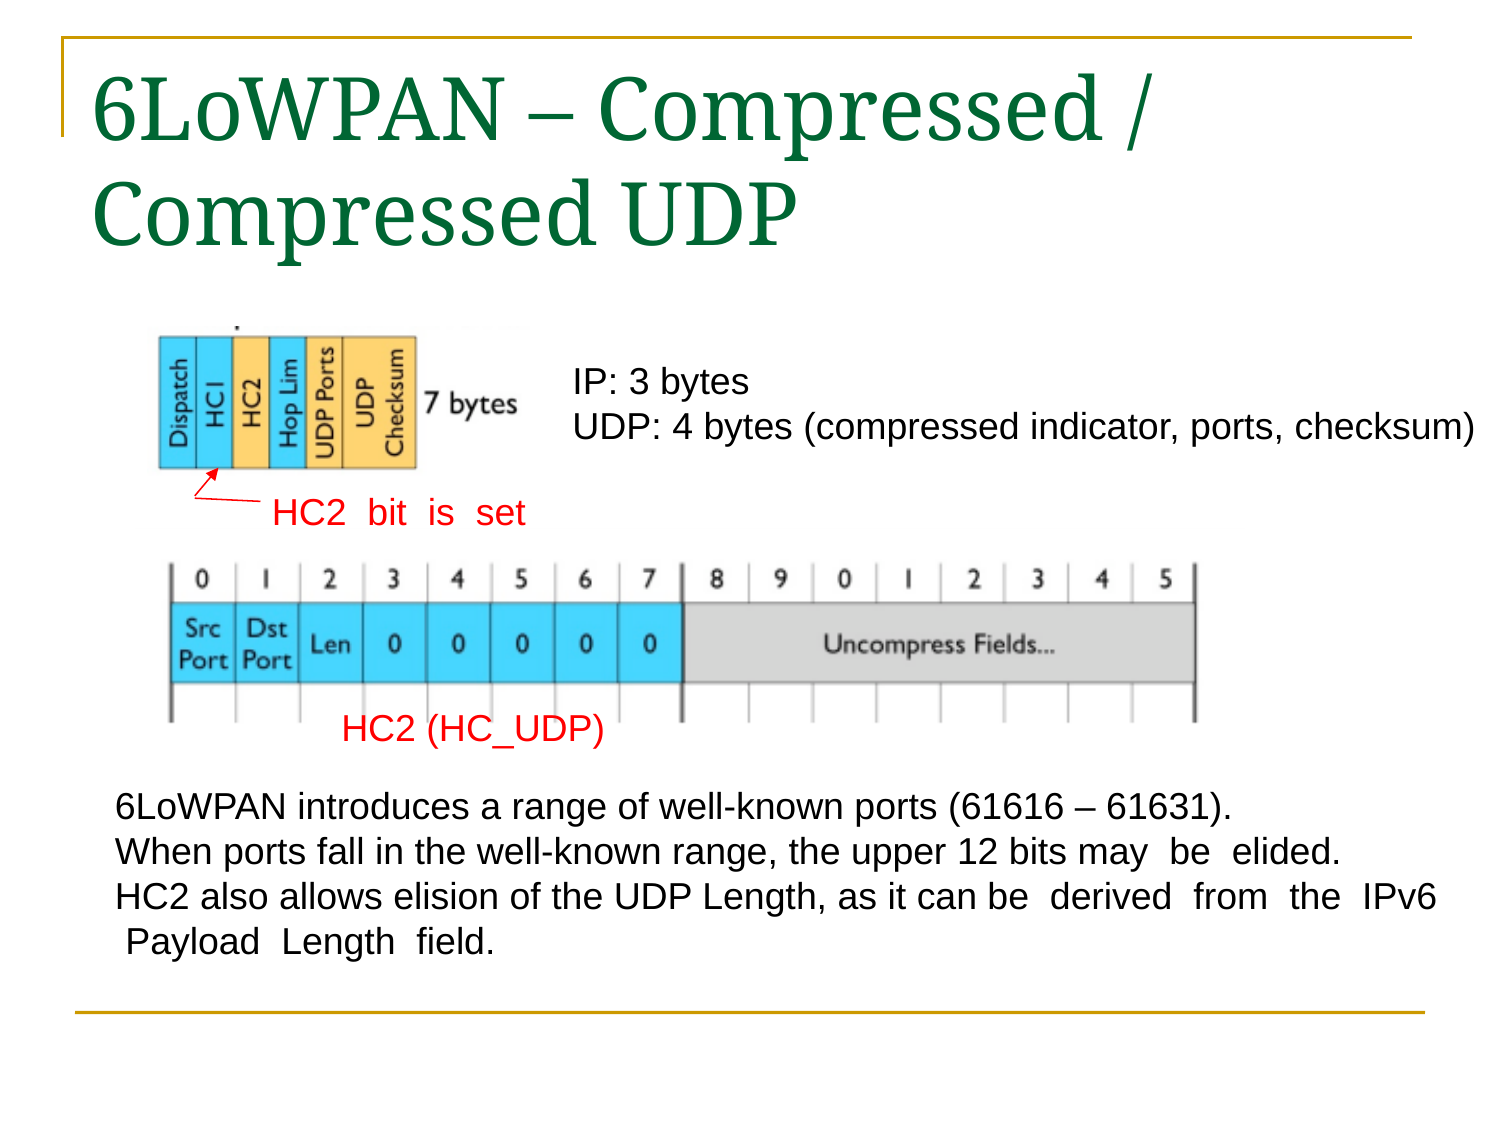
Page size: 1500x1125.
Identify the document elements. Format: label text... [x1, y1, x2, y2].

title 6LoWPAN – Compressed / Compressed UDP [75, 45, 1425, 233]
text_box IP: 3 bytes UDP: 4 bytes (compressed indicator, ports, checksum) [557, 349, 1492, 455]
text_box HC2 (HC_UDP) [326, 748, 621, 757]
text_box 6LoWPAN introduces a range of well-known ports (61616 – 61631). When ports fall in the well-known range, the upper 12 bits may be elided. HC2 also allows elision of the UDP Length, as it can be derived from the IPv6 Payload Length field. [100, 774, 1459, 970]
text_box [194, 497, 261, 502]
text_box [194, 467, 219, 497]
picture [147, 326, 530, 480]
picture [135, 526, 1245, 740]
text_box HC2 bit is set [257, 480, 542, 525]
